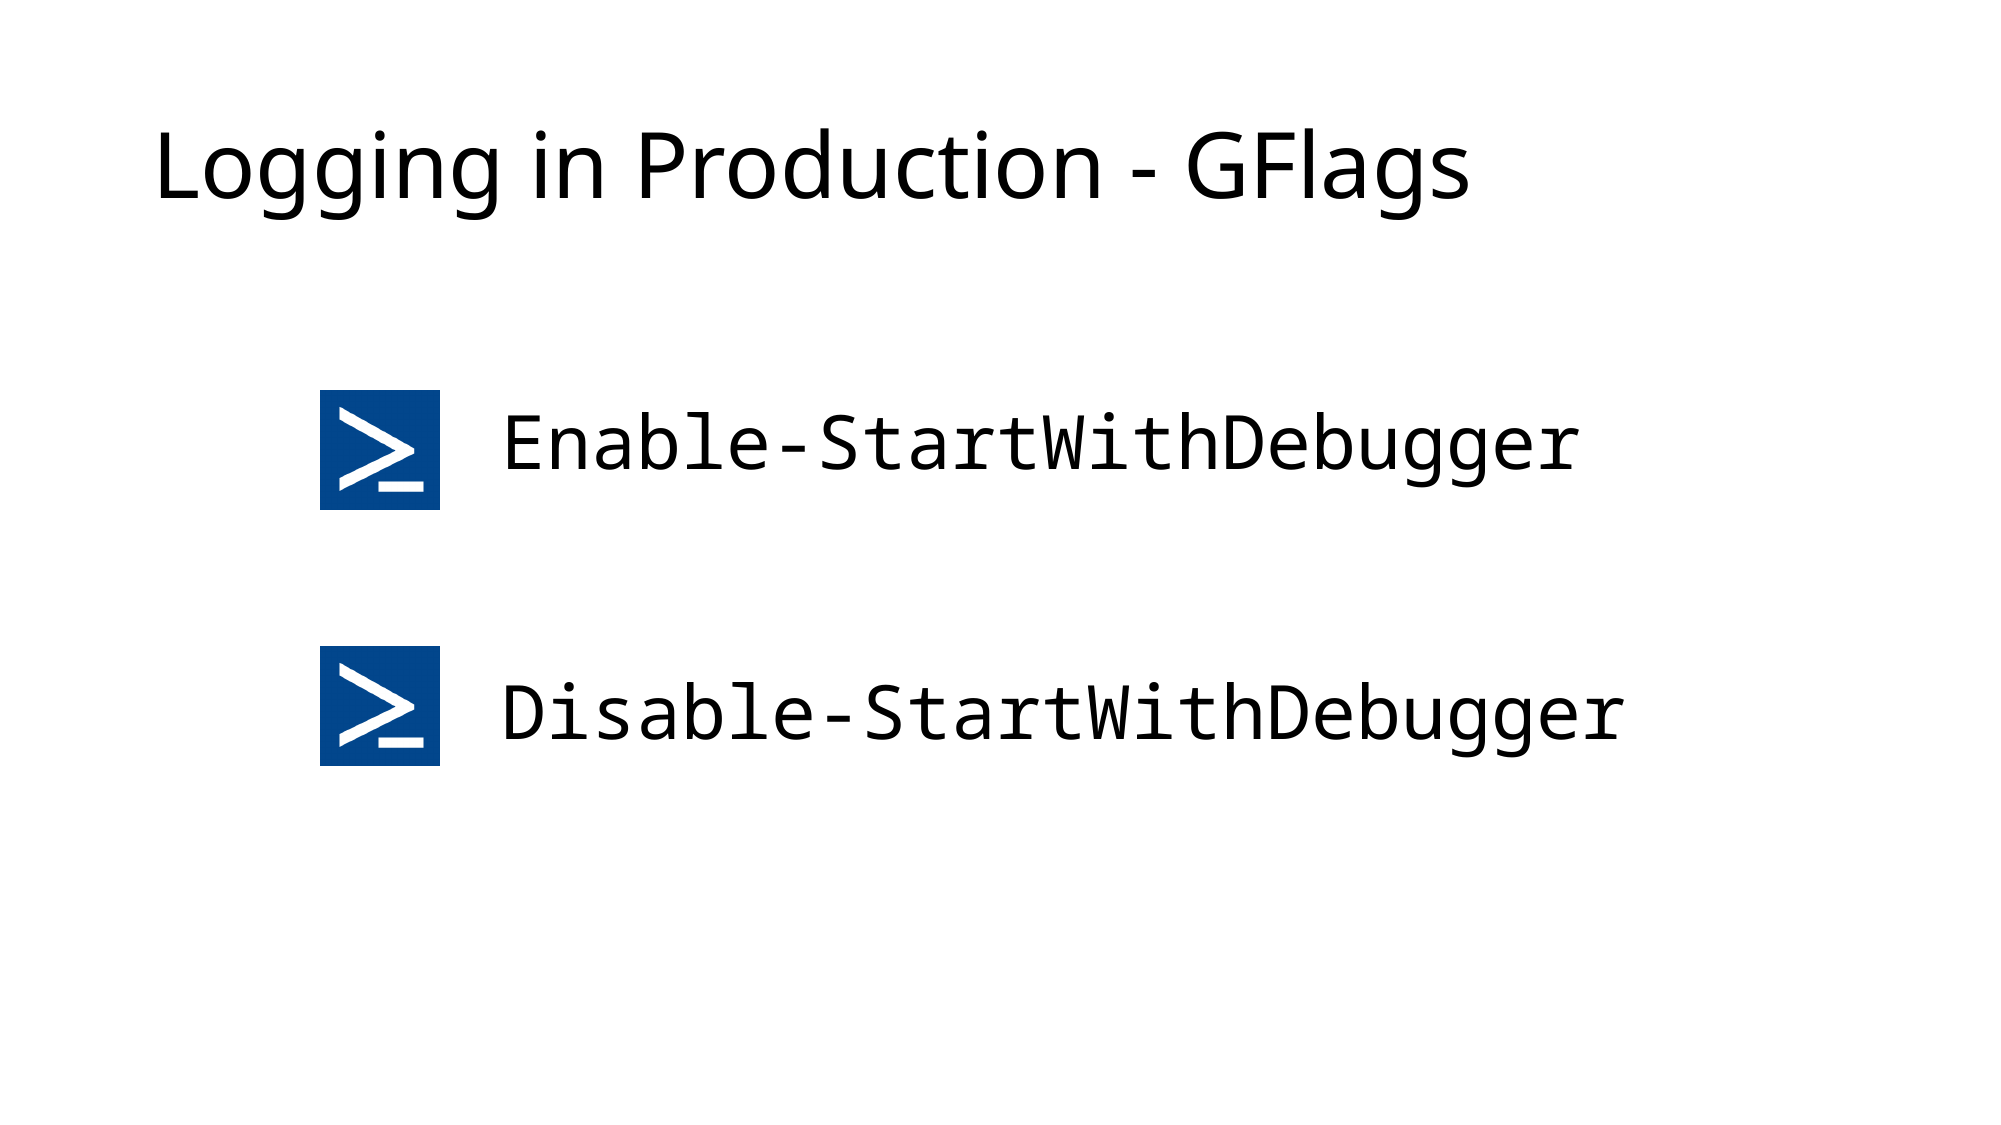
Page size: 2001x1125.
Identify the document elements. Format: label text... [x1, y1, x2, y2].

title Logging in Production - GFlags [137, 59, 1863, 278]
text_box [320, 387, 1680, 766]
